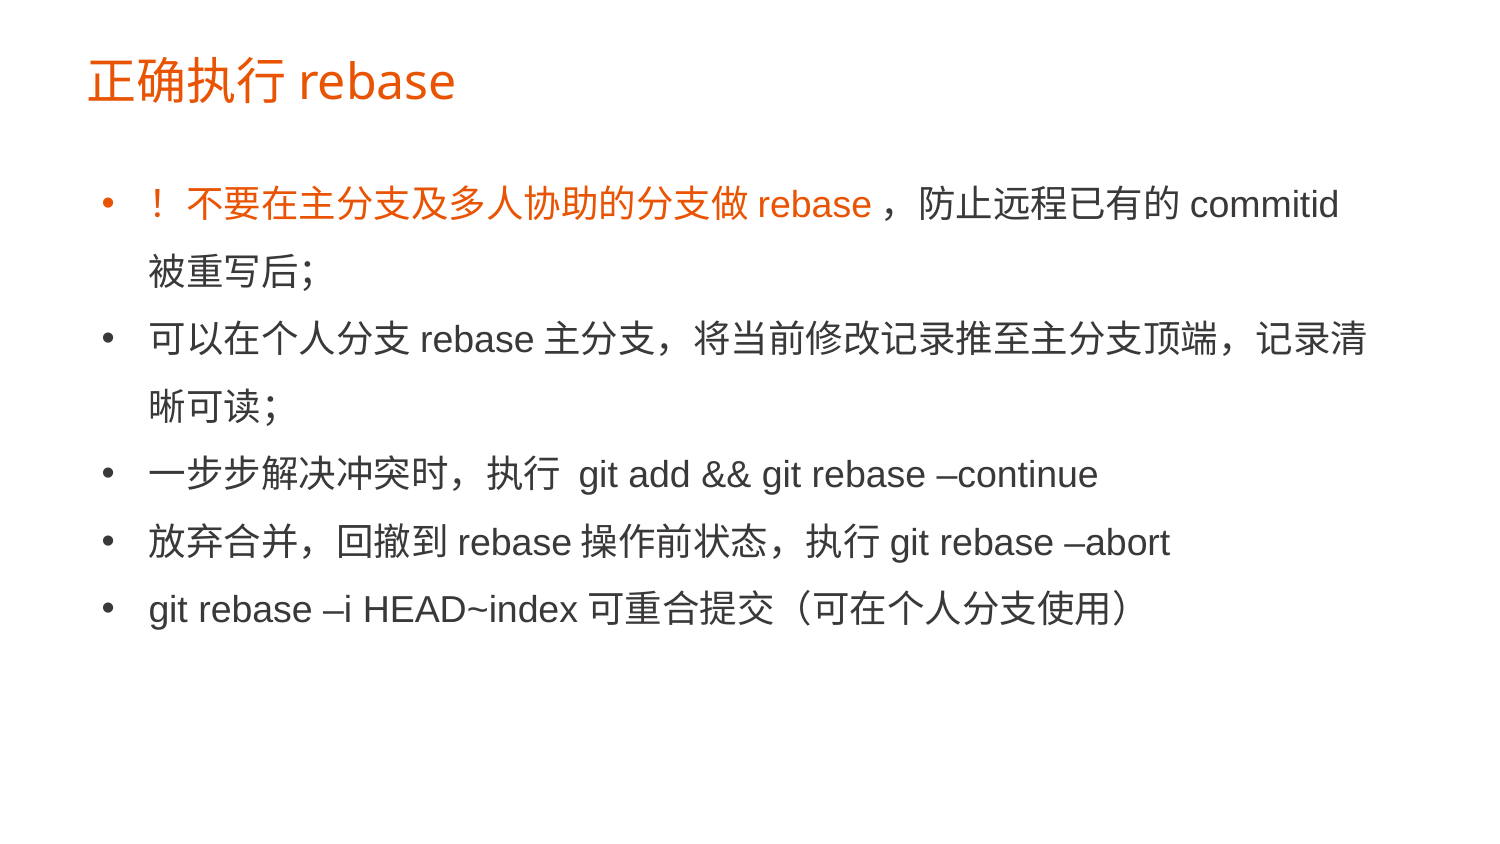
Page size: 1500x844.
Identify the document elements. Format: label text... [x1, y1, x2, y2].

text_box 正确执行rebase [64, 42, 479, 118]
text_box ！不要在主分支及多人协助的分支做rebase，防止远程已有的commitid被重写后； 可以在个人分支rebase主分支，将当前修改记录推至主分支顶端，记录清晰可读； 一步步解决冲突时，执行 git add && git rebase –continue 放弃合并，回撤到rebase操作前状态，执行git rebase –abort git rebase –i HEAD~index可重合提交（可在个人分支使用） [86, 150, 1390, 638]
